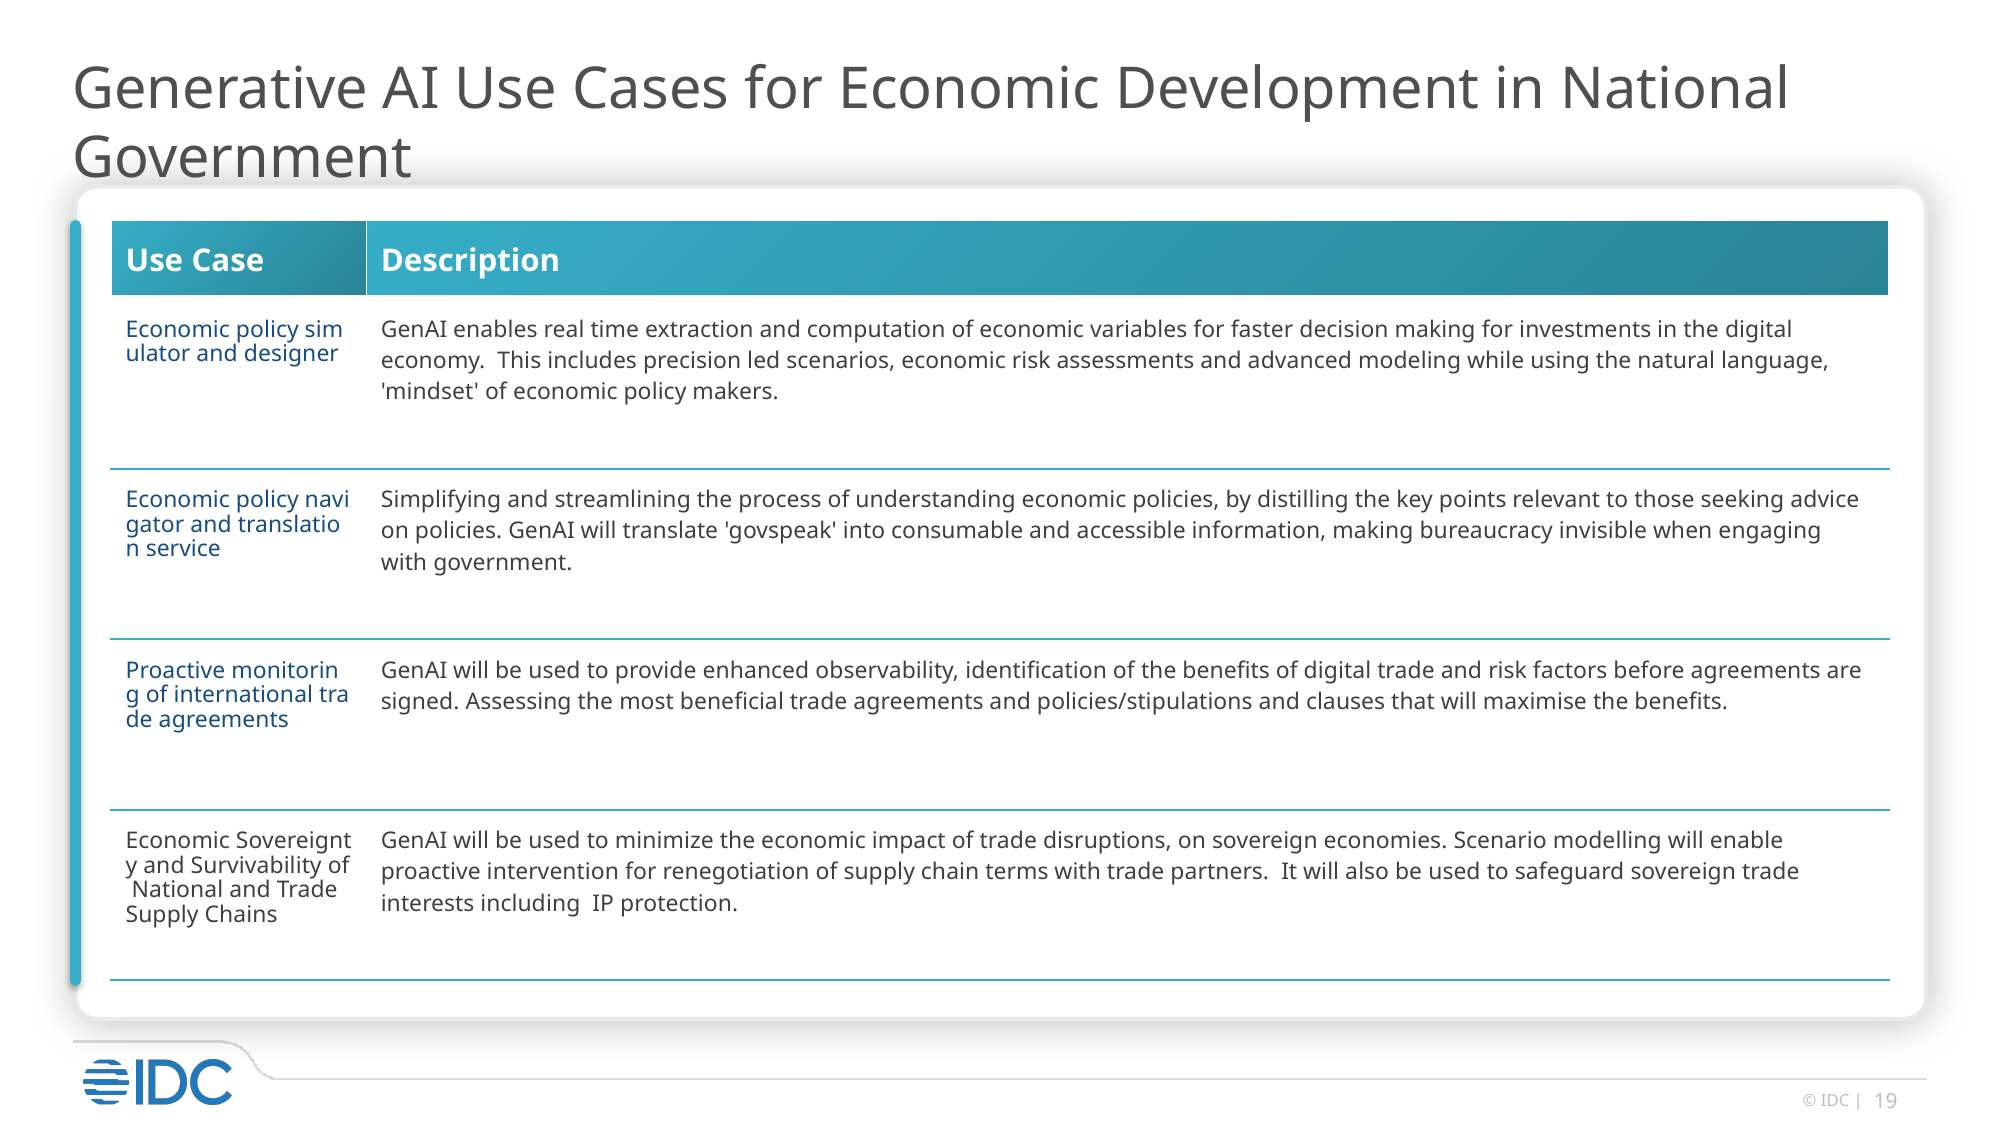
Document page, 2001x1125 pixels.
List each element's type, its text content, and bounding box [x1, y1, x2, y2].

picture [73, 1040, 1927, 1105]
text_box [75, 186, 1927, 1020]
title Generative AI Use Cases for Economic Development in National Government [72, 50, 1927, 185]
